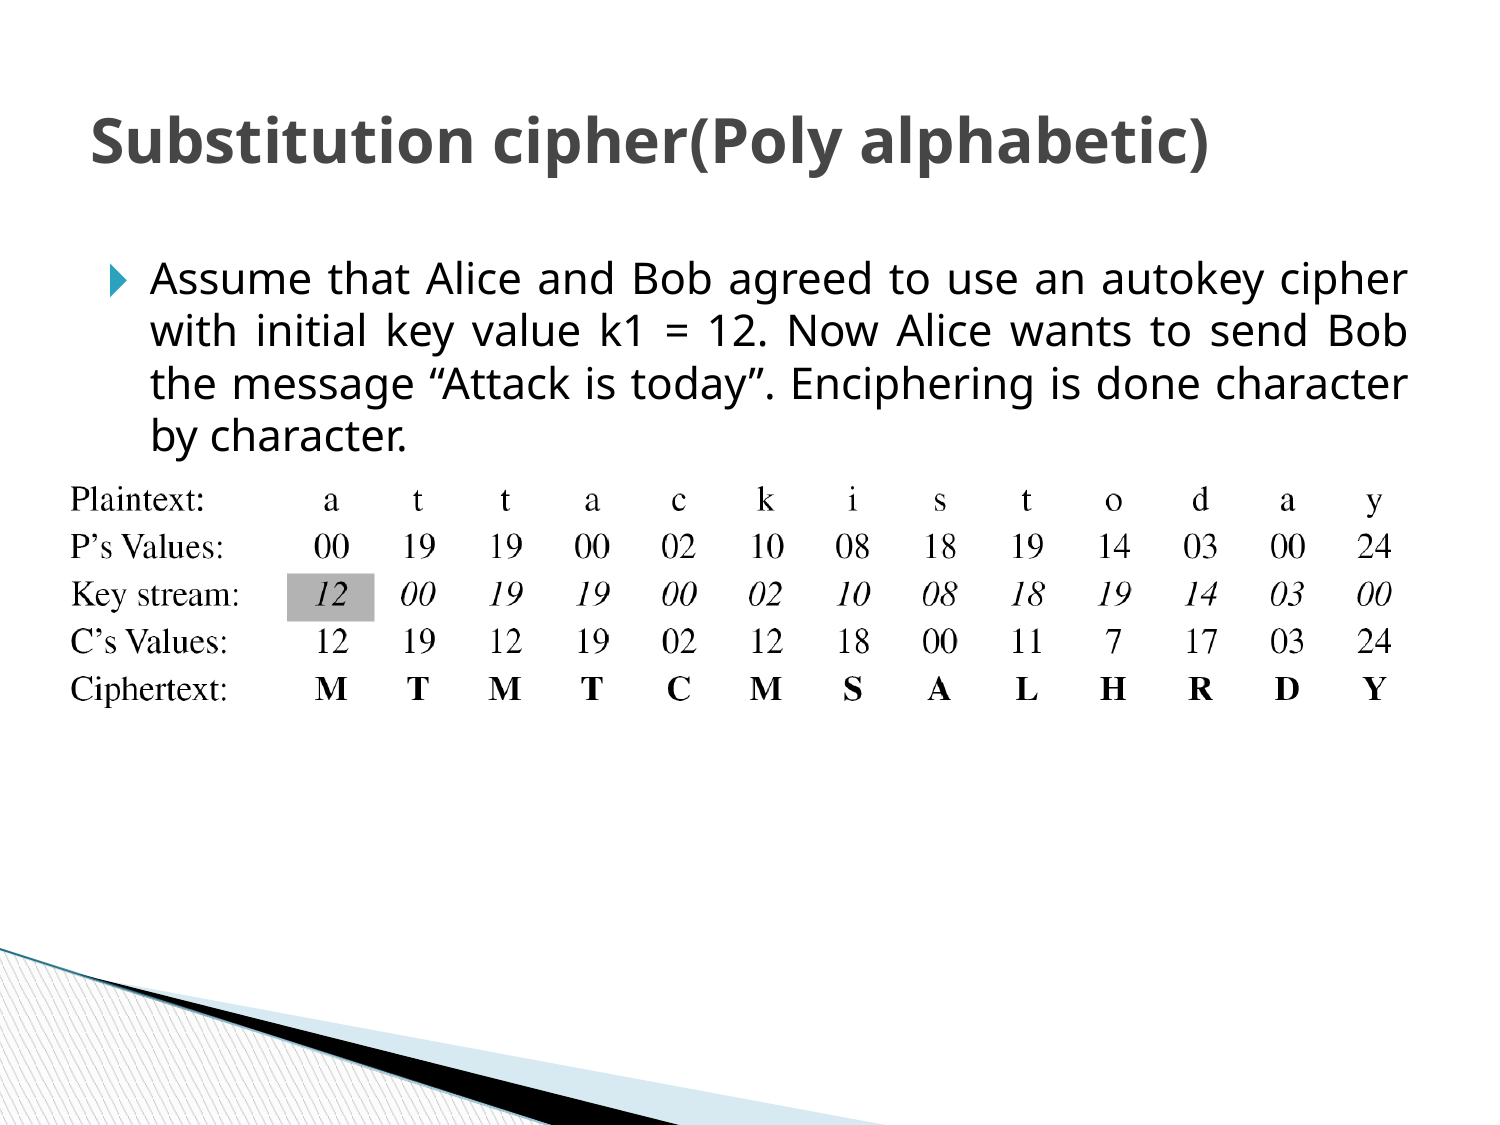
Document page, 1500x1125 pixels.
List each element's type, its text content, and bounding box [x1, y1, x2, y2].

list Assume that Alice and Bob agreed to use an autokey cipher with initial key value k1 = 12. Now Alice wants to send Bob the message “Attack is today”. Enciphering is done character by character. [75, 242, 1425, 986]
picture [0, 947, 559, 1125]
picture [62, 471, 1401, 713]
title Substitution cipher(Poly alphabetic) [75, 45, 1425, 233]
